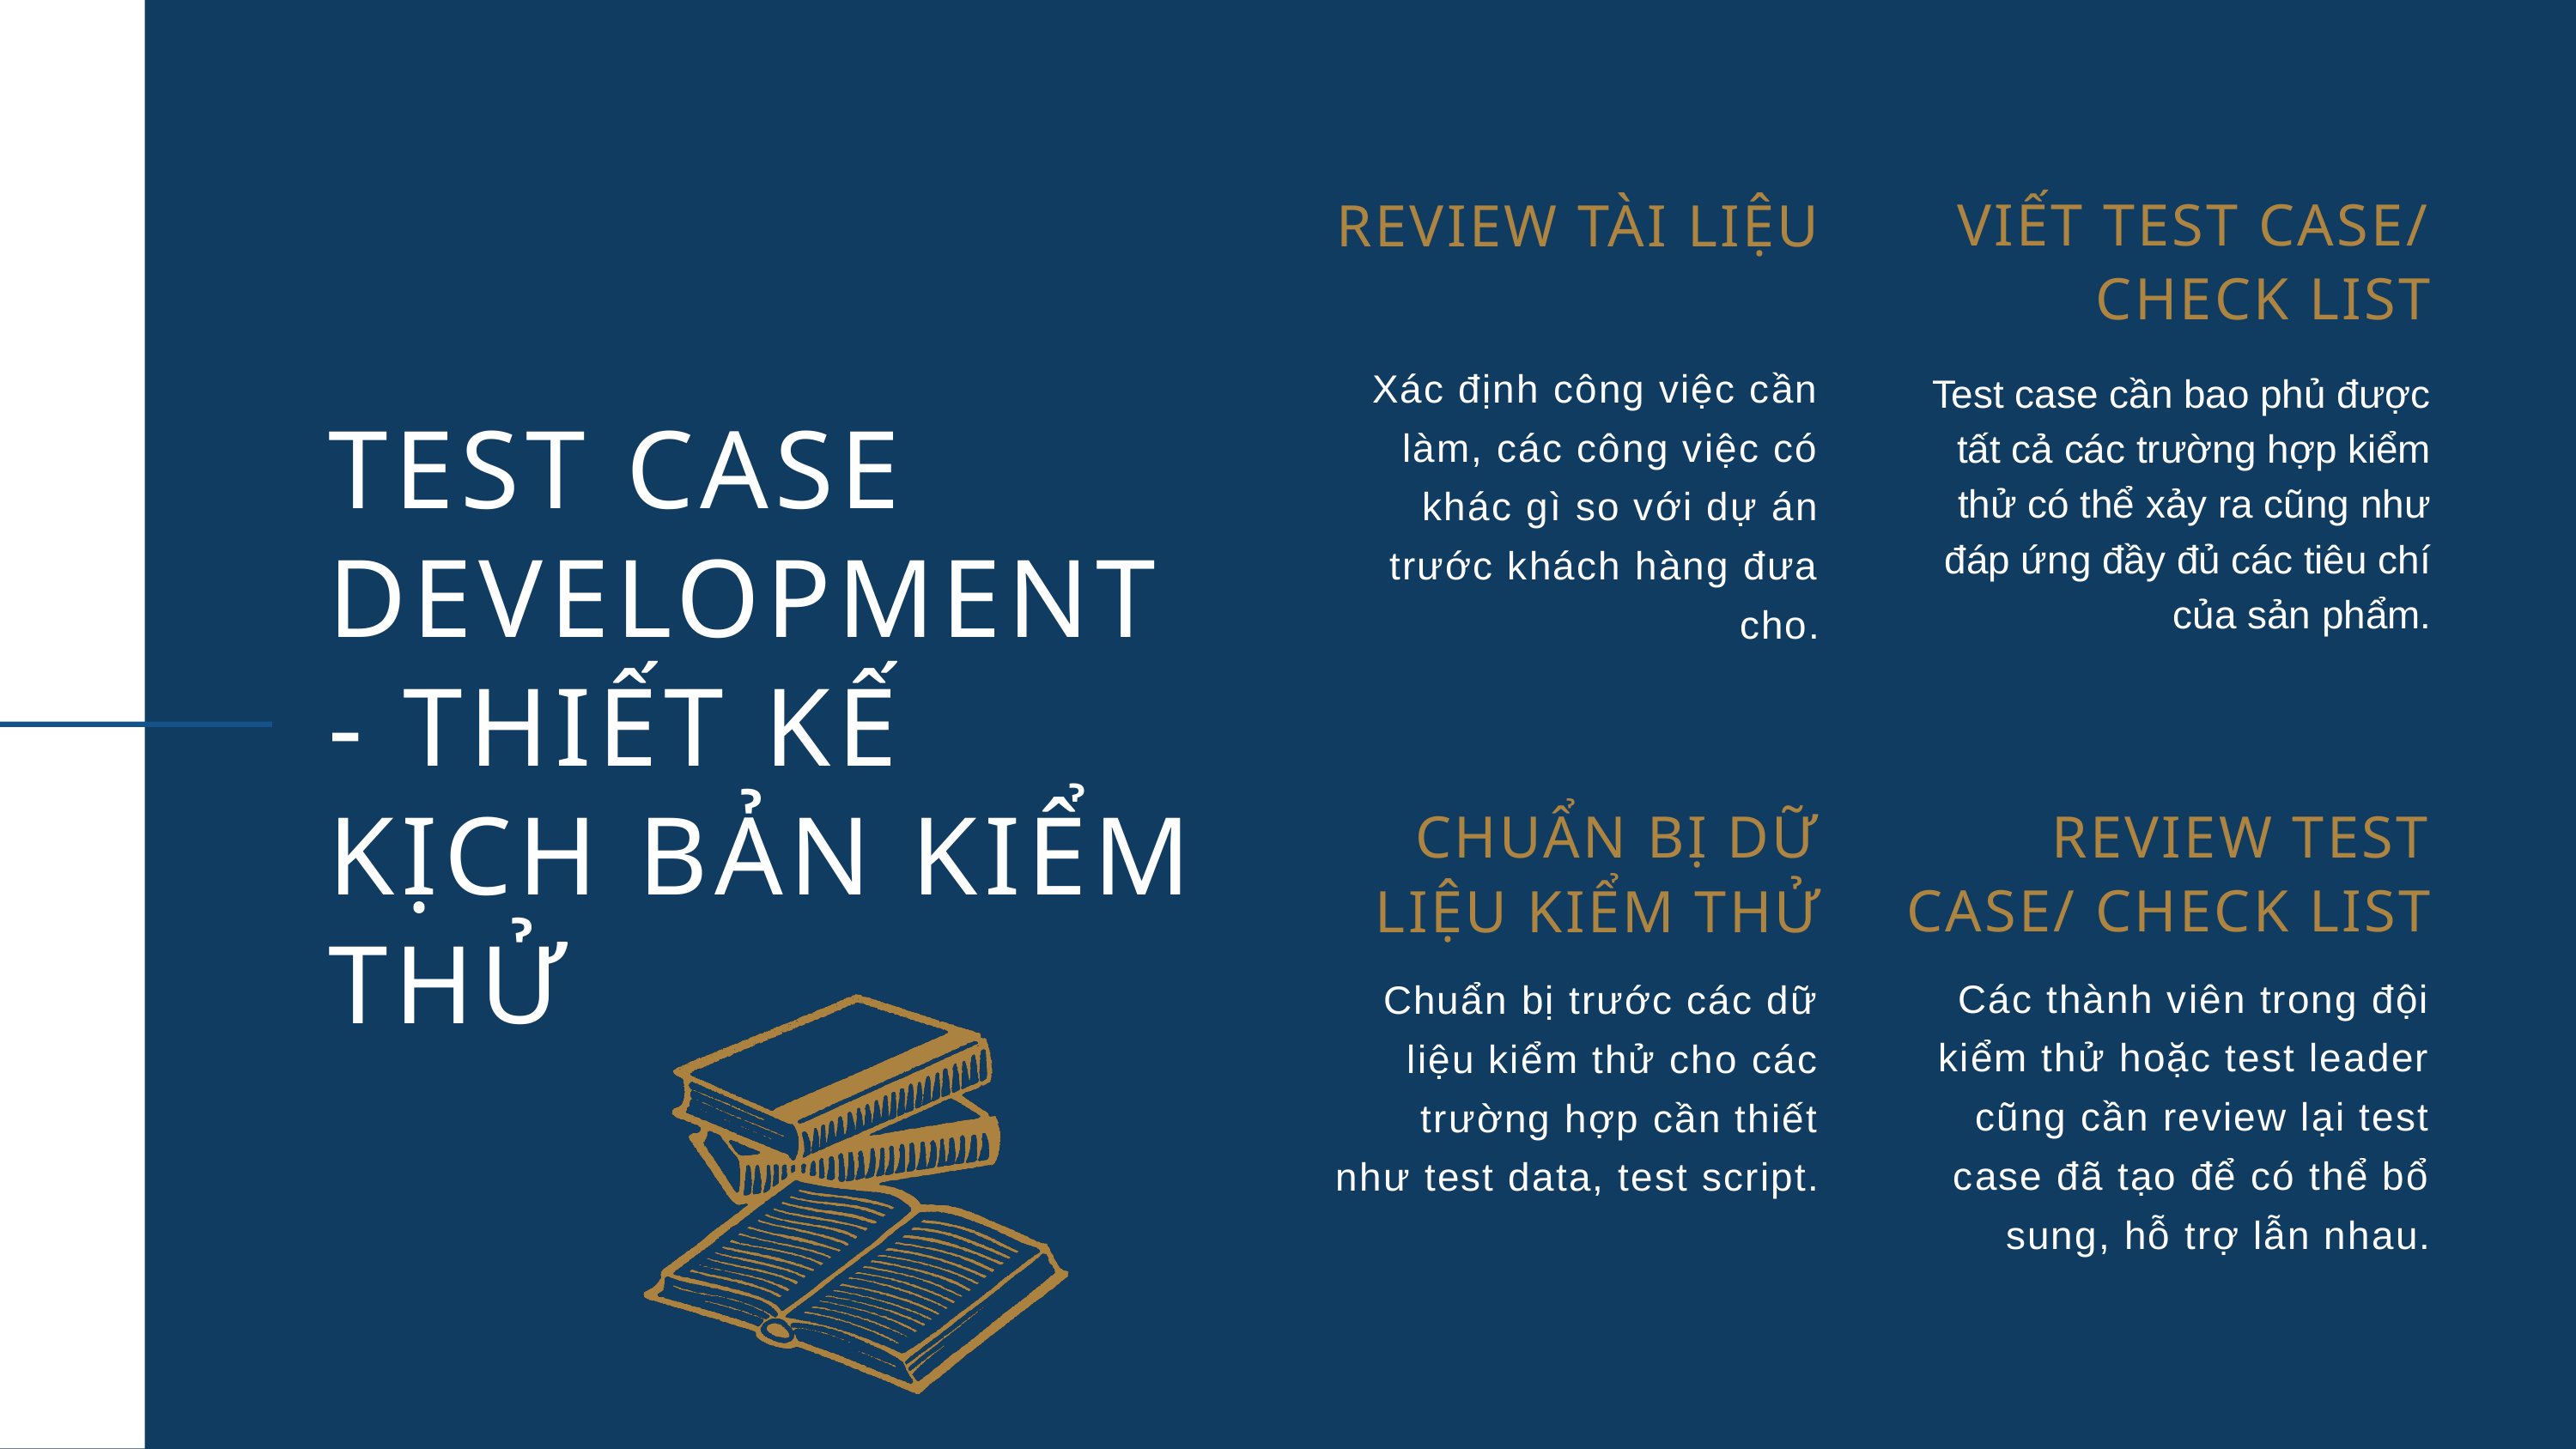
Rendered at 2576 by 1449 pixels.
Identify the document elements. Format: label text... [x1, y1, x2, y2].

text_box [0, 727, 145, 1449]
text_box [0, 721, 272, 727]
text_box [1334, 798, 1820, 1256]
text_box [1334, 187, 1820, 645]
picture [642, 994, 1069, 1396]
text_box TEST CASE DEVELOPMENT - THIẾT KẾ KỊCH BẢN KIỂM THỬ [328, 401, 1209, 1046]
text_box [0, 0, 145, 721]
text_box VIẾT TEST CASE/ CHECK LIST [1912, 183, 2432, 331]
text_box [1880, 798, 2432, 1247]
text_box Test case cần bao phủ được tất cả các trường hợp kiểm thử có thể xảy ra cũng như đáp ứng đầy đủ các tiêu chí của sản phẩm. [1912, 361, 2432, 637]
